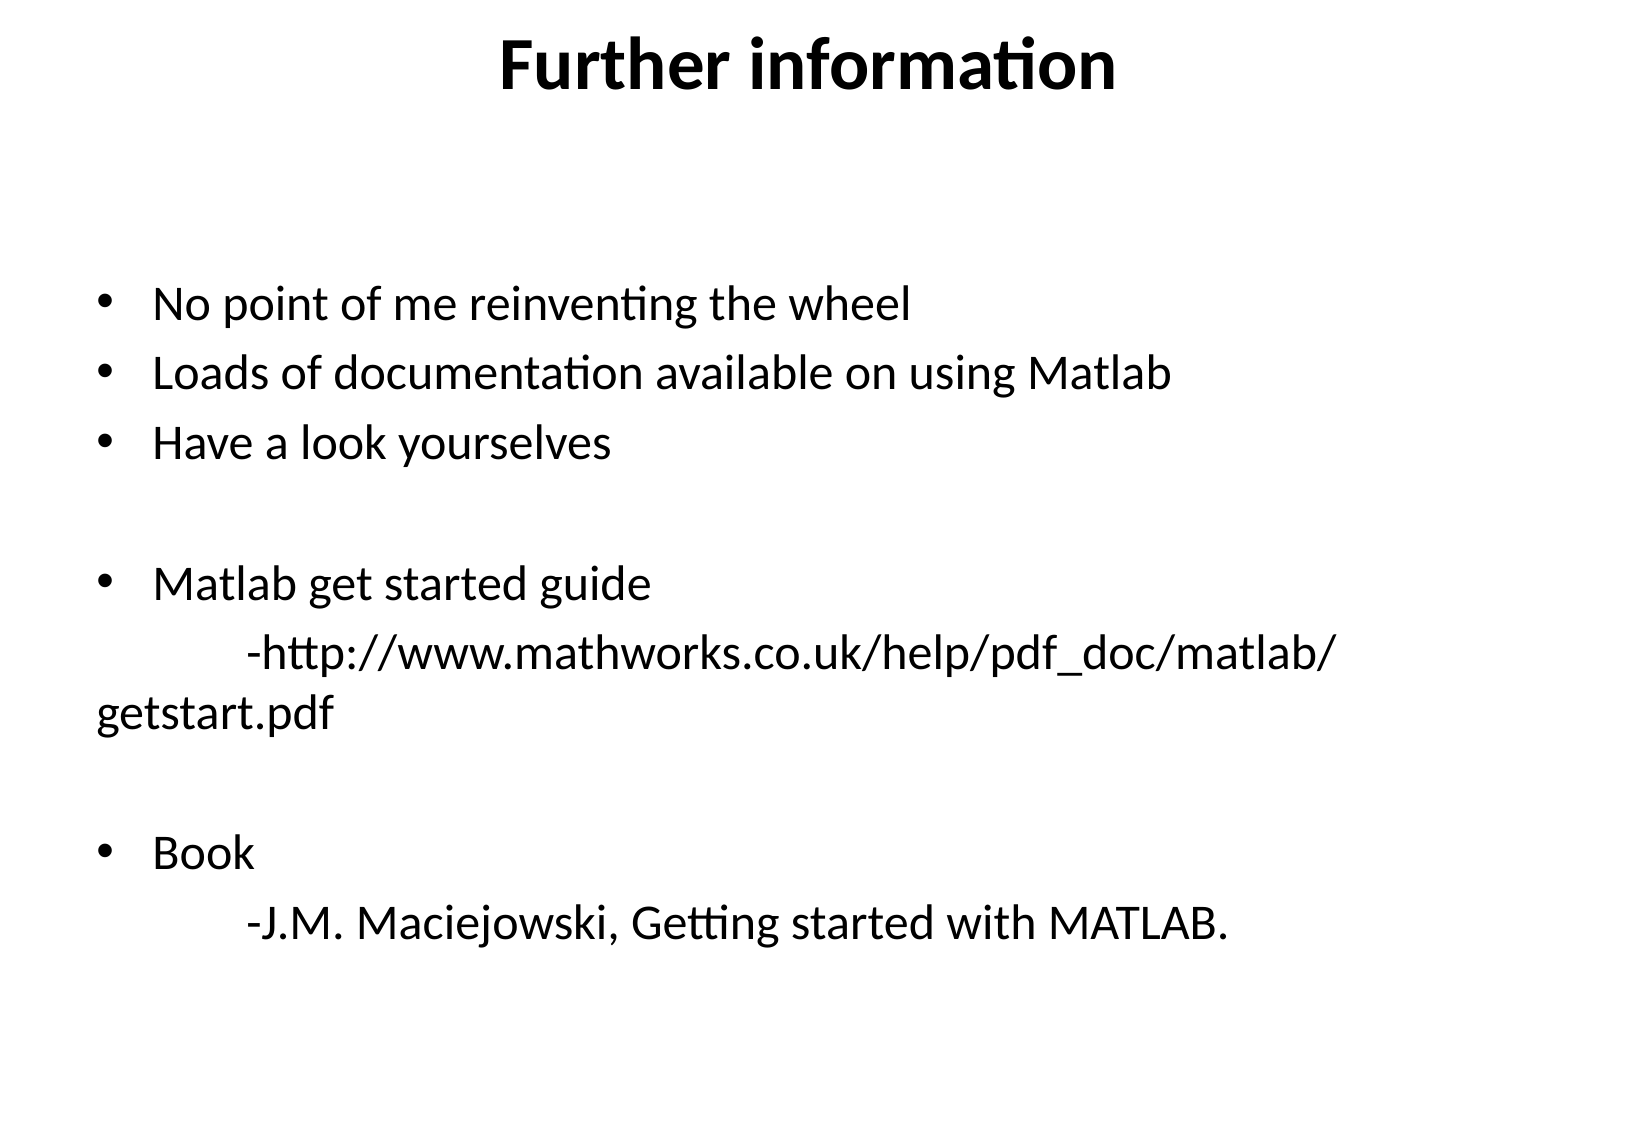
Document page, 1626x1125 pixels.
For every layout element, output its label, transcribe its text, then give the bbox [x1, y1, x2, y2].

list No point of me reinventing the wheel Loads of documentation available on using Matlab Have a look yourselves Matlab get started guide -http://www.mathworks.co.uk/help/pdf_doc/matlab/getstart.pdf Book -J.M. Maciejowski, Getting started with MATLAB. [81, 262, 1544, 1005]
text_box Further information [77, 0, 1541, 119]
